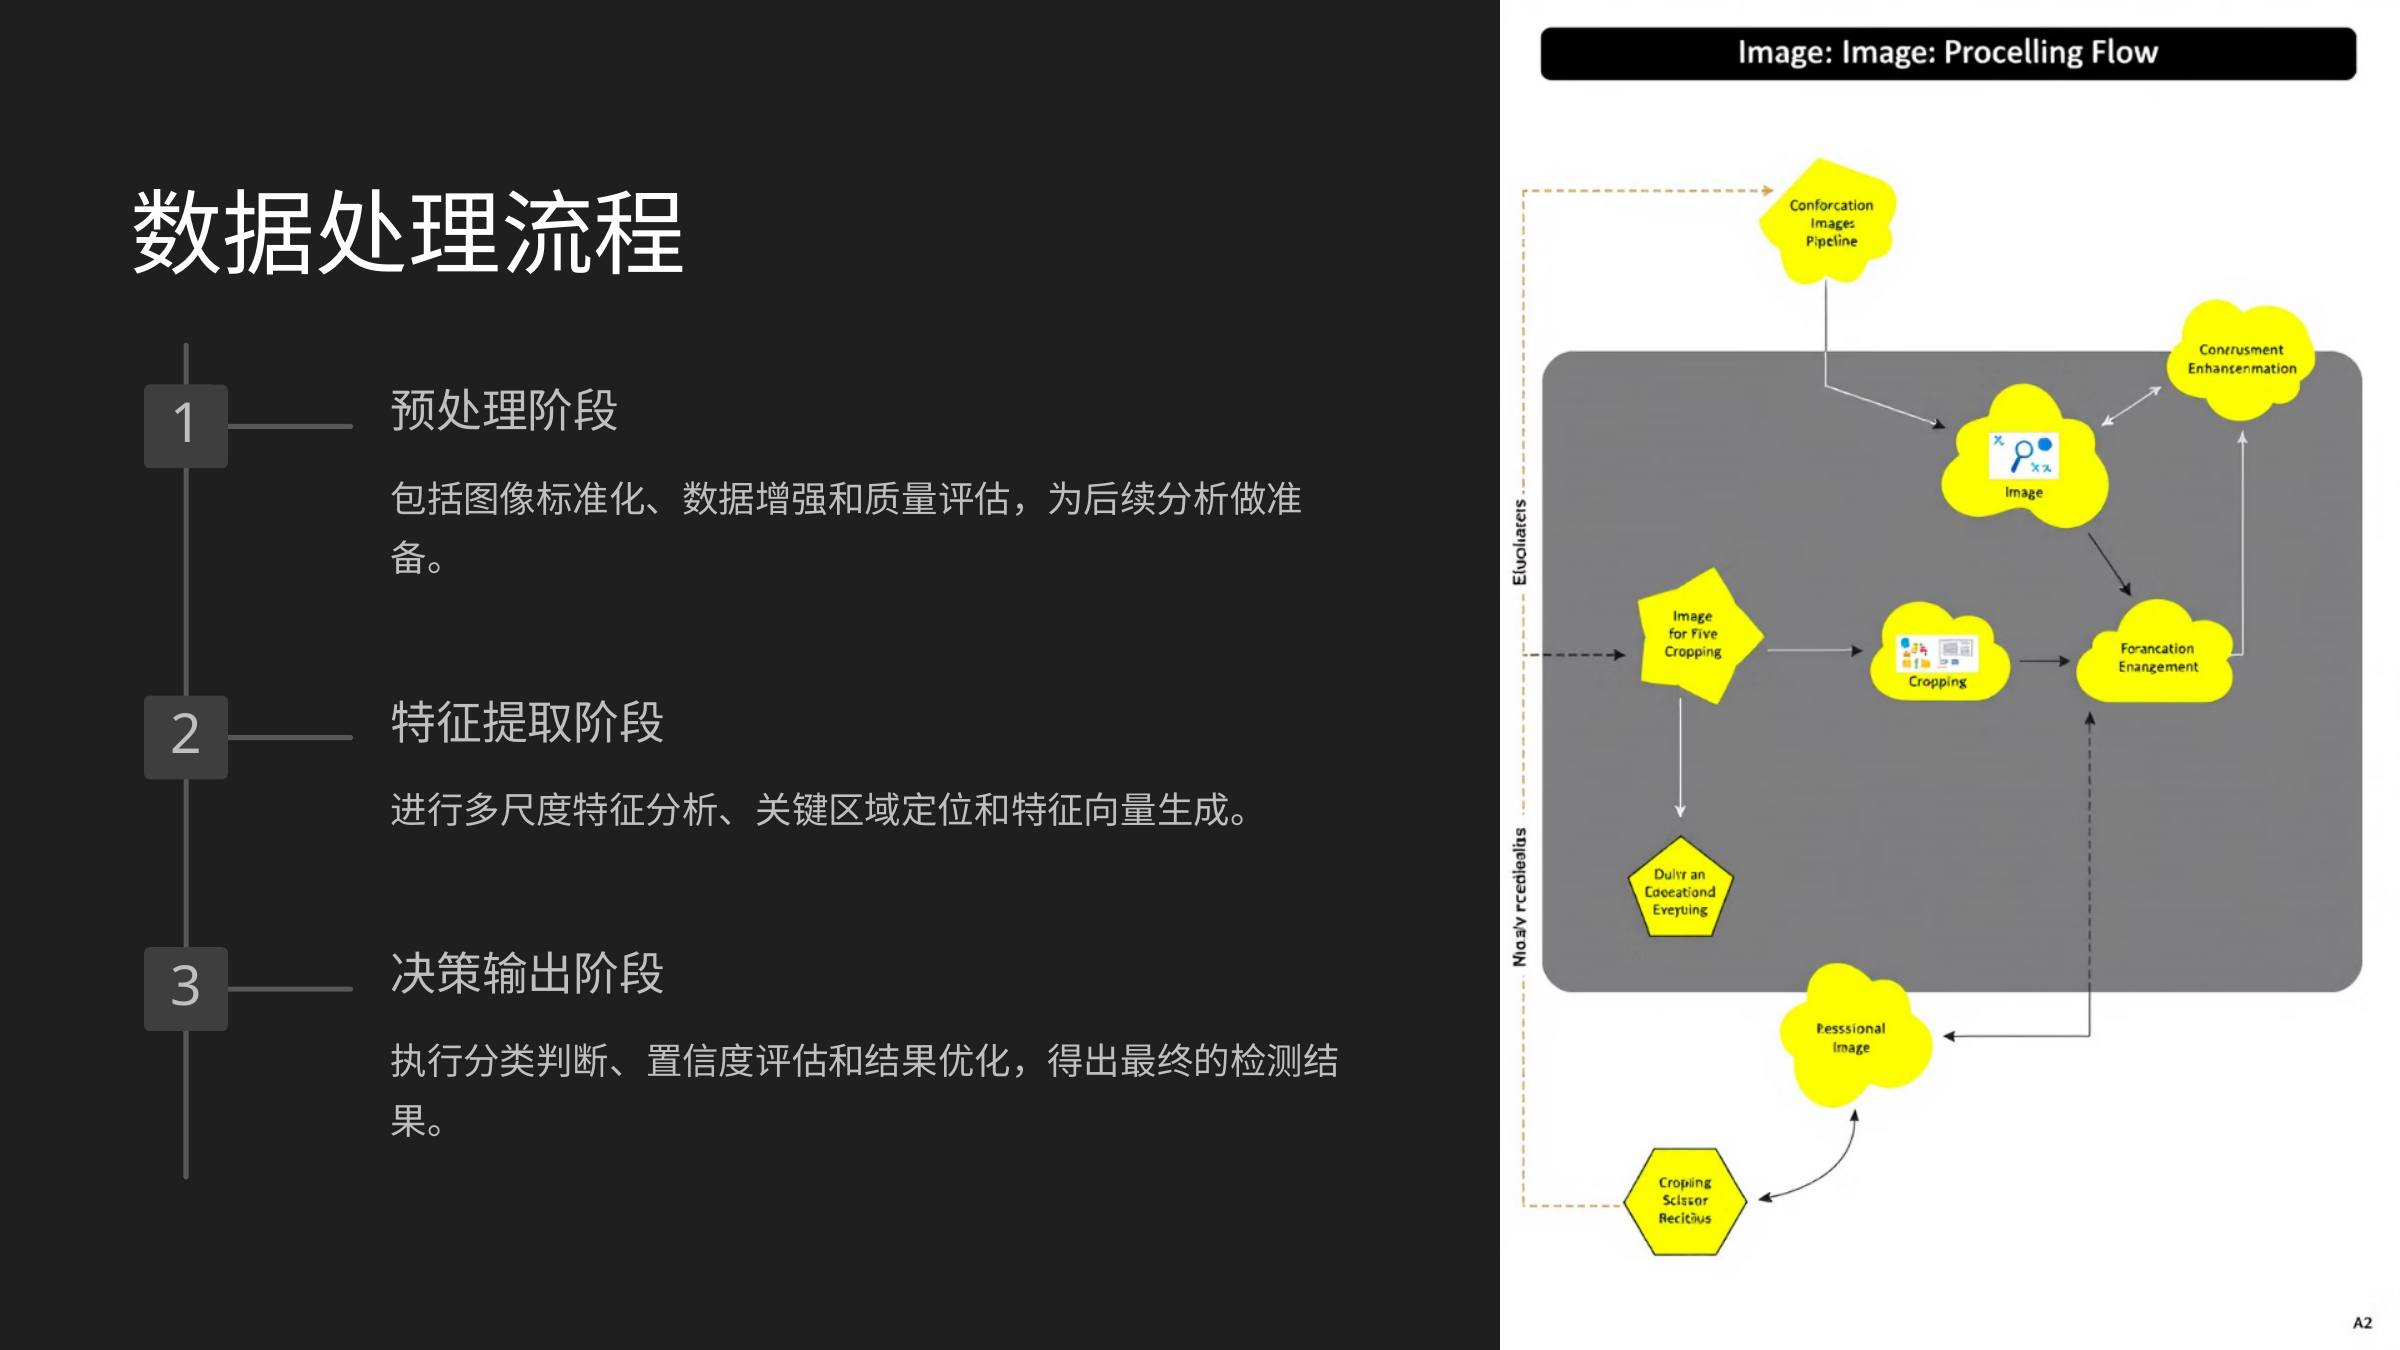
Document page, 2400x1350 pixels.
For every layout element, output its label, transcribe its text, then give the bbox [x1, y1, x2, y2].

text_box [183, 469, 189, 695]
text_box 执行分类判断、置信度评估和结果优化，得出最终的检测结果。 [390, 1023, 1370, 1143]
text_box 数据处理流程 [130, 170, 1061, 287]
text_box [183, 342, 189, 384]
text_box 决策输出阶段 [390, 942, 856, 1001]
text_box [144, 695, 228, 780]
text_box 包括图像标准化、数据增强和质量评估，为后续分析做准备。 [390, 460, 1370, 580]
text_box [228, 423, 354, 429]
text_box [183, 780, 189, 947]
text_box [183, 1031, 189, 1180]
text_box [144, 384, 228, 469]
picture [1499, 0, 2400, 1350]
text_box 预处理阶段 [390, 379, 856, 438]
text_box 1 [175, 398, 197, 455]
text_box [228, 735, 354, 741]
text_box 特征提取阶段 [390, 691, 856, 750]
text_box [228, 986, 354, 992]
text_box 2 [170, 709, 202, 766]
text_box [144, 947, 228, 1031]
text_box 进行多尺度特征分析、关键区域定位和特征向量生成。 [390, 771, 1370, 831]
text_box 3 [169, 961, 203, 1017]
